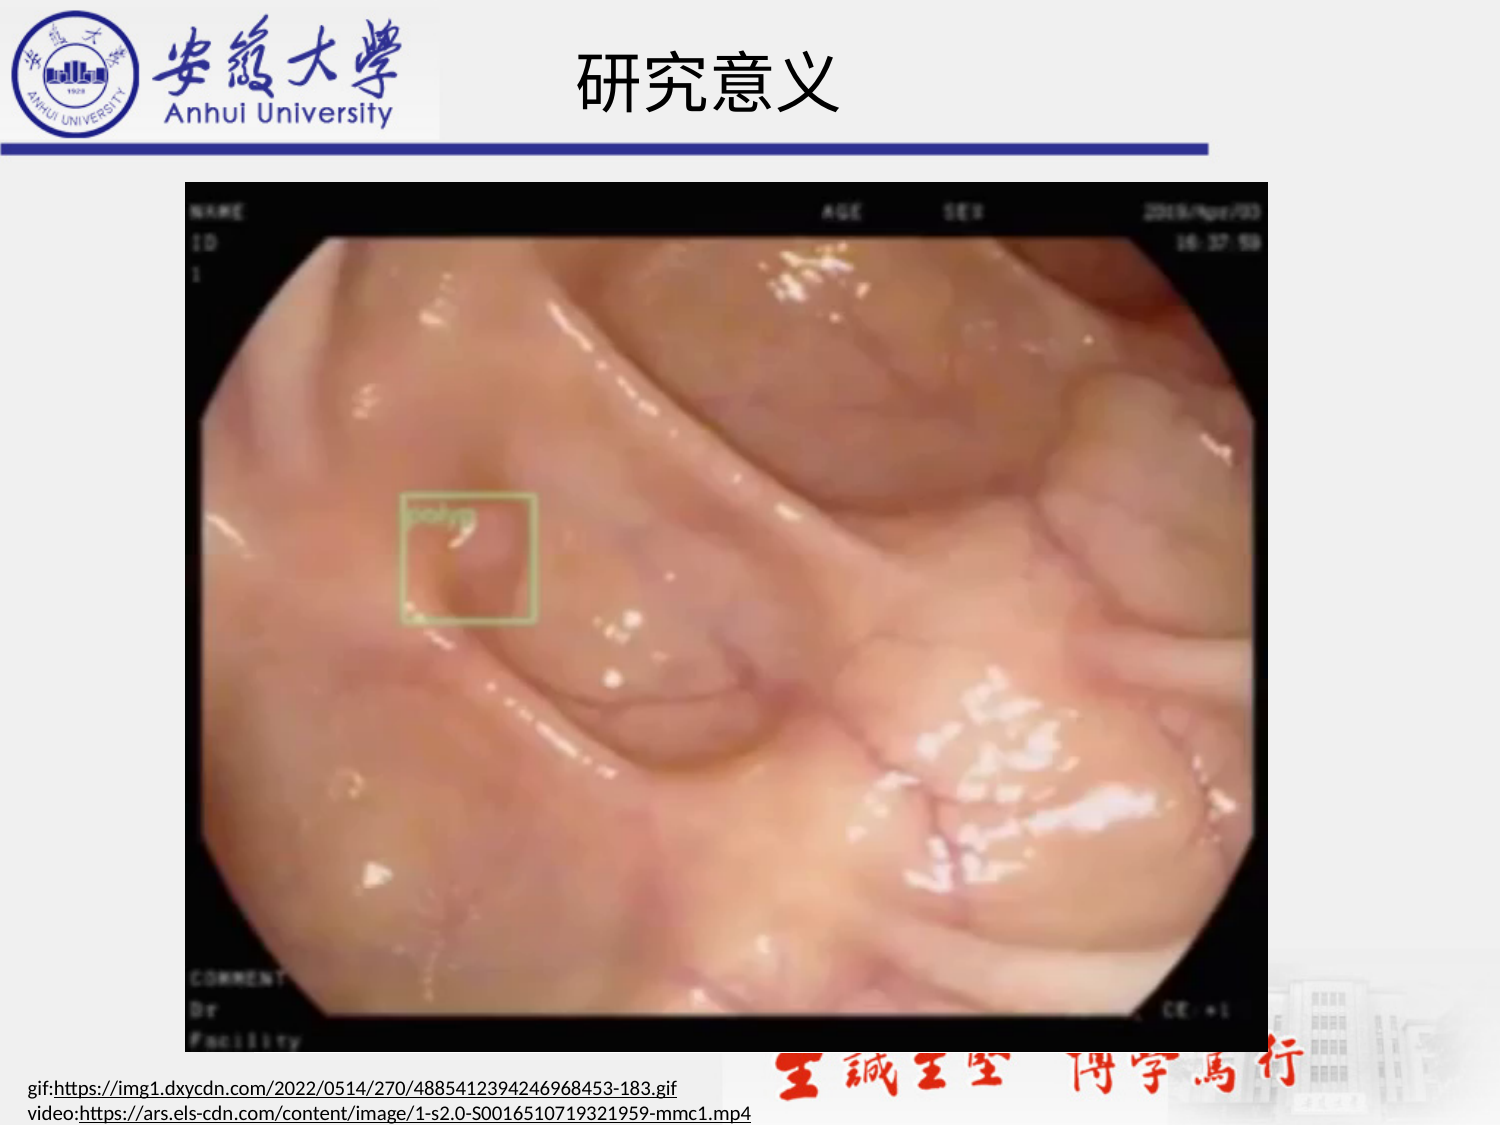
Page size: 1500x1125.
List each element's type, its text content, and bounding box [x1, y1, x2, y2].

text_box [183, 181, 1270, 1053]
picture [0, 0, 1500, 1125]
text_box gif:https://img1.dxycdn.com/2022/0514/270/4885412394246968453-183.gif video:https://ars.els-cdn.com/content/image/1-s2.0-S0016510719321959-mmc1.mp4 [12, 1066, 857, 1125]
text_box 研究意义 [560, 33, 1202, 129]
